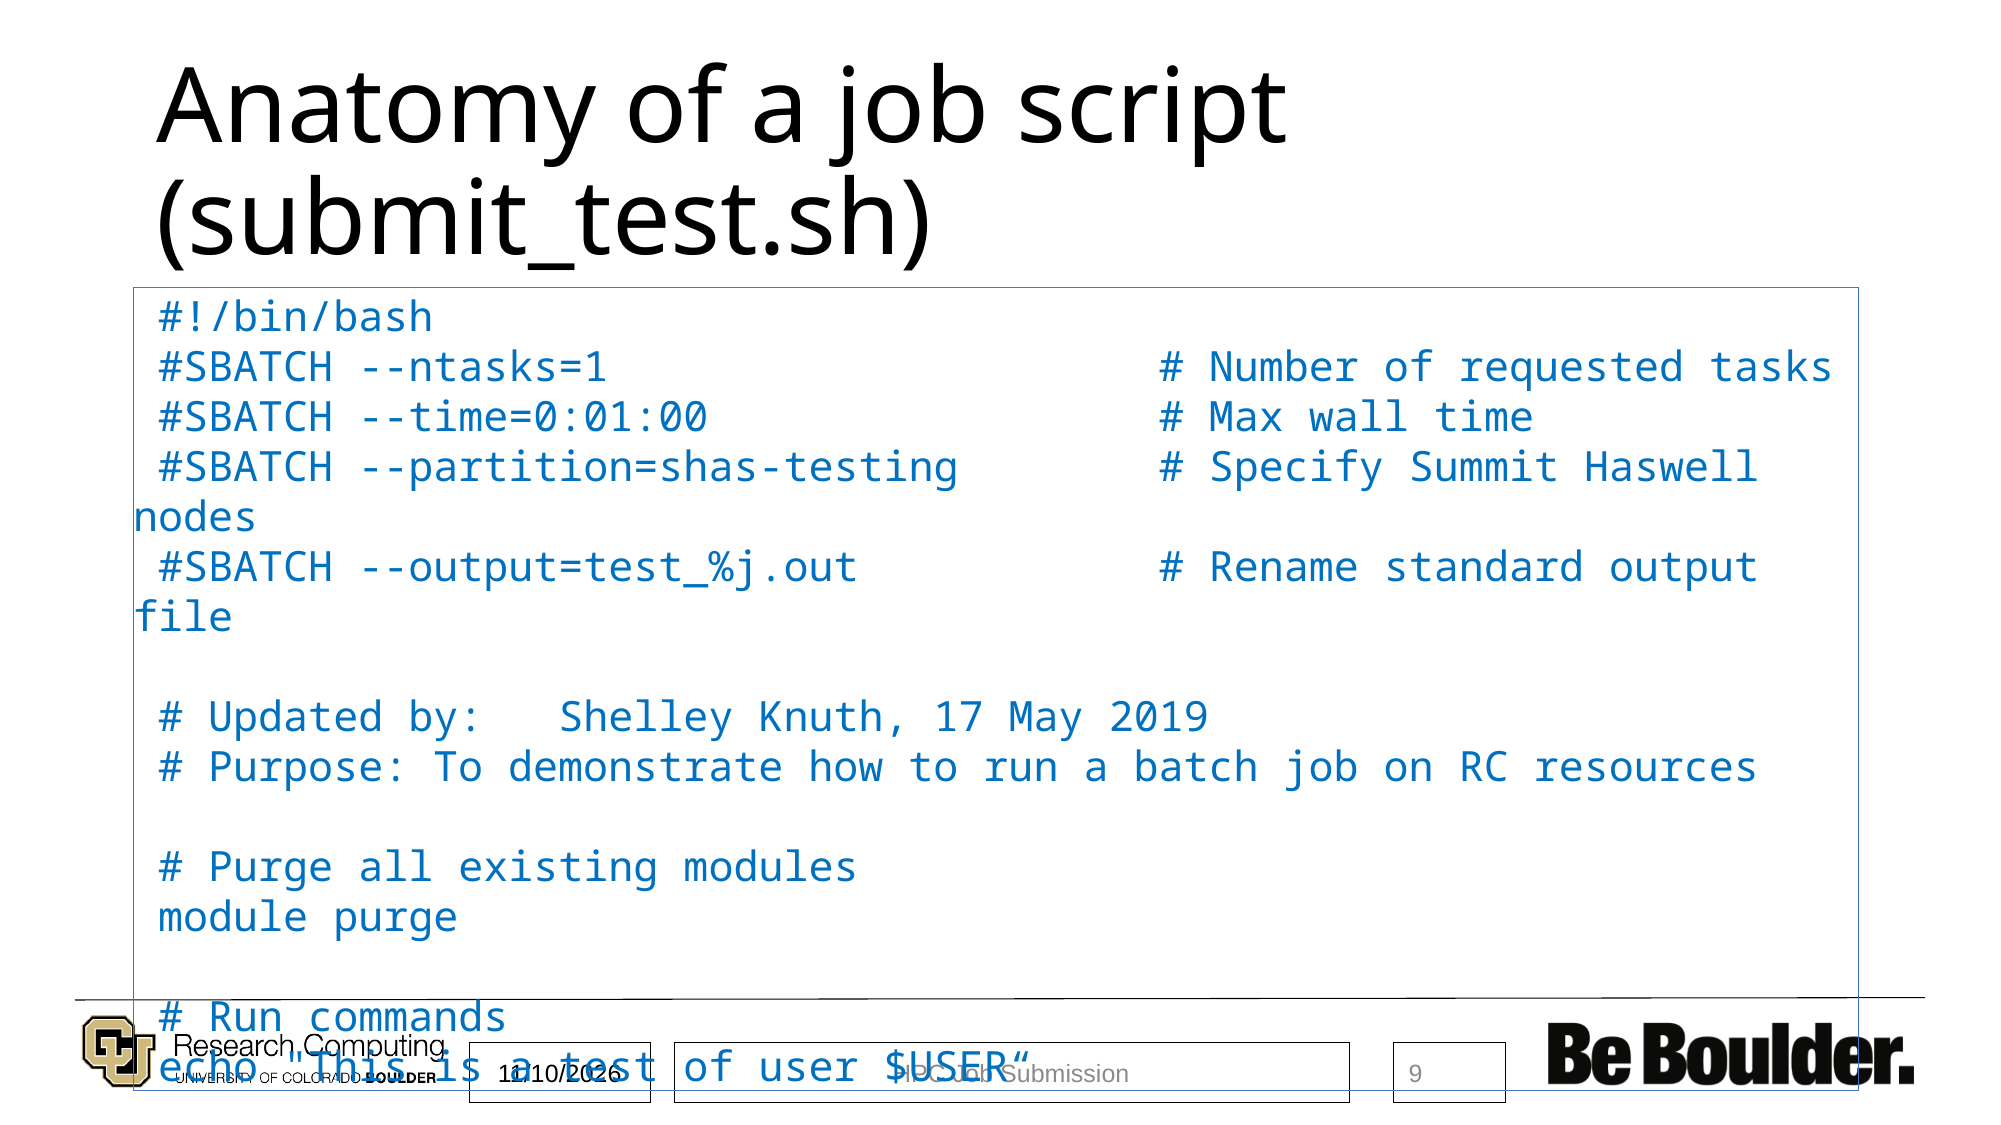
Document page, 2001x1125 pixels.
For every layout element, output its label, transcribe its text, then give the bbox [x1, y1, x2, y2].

picture [1859, 1015, 1938, 1088]
title Anatomy of a job script (submit_test.sh) [141, 56, 1867, 274]
footer HPC Job Submission [674, 1091, 1350, 1103]
picture [81, 1015, 133, 1088]
text_box #!/bin/bash #SBATCH --ntasks=1 # Number of requested tasks #SBATCH --time=0:01:00 # Max wall time #SBATCH --partition=shas-testing # Specify Summit Haswell nodes #SBATCH --output=test_%j.out # Rename standard output file # Updated by: Shelley Knuth, 17 May 2019 # Purpose: To demonstrate how to run a batch job on RC resources # Purge all existing modules module purge # Run commands echo "This is a test of user $USER“ [133, 287, 1859, 1091]
slide_number 9 [1393, 1091, 1506, 1103]
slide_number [469, 1091, 651, 1103]
